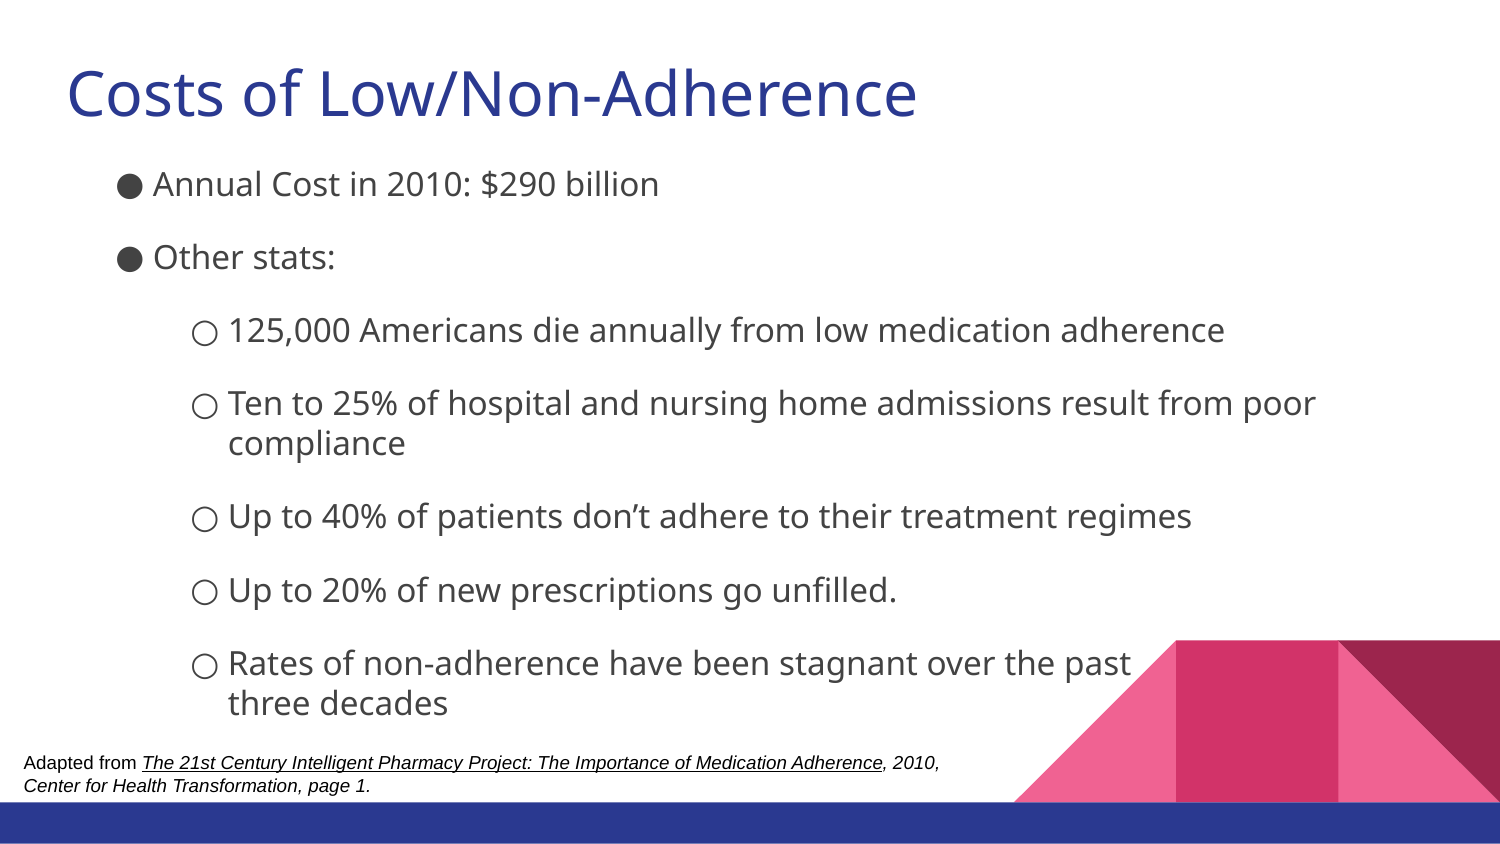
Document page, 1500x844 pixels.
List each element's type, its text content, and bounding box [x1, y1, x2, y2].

text_box Adapted from The 21st Century Intelligent Pharmacy Project: The Importance of Medication Adherence, 2010, Center for Health Transformation, page 1. [8, 736, 1407, 809]
list Annual Cost in 2010: $290 billion Other stats: 125,000 Americans die annually from low medication adherence Ten to 25% of hospital and nursing home admissions result from poor compliance Up to 40% of patients don’t adhere to their treatment regimes Up to 20% of new prescriptions go unfilled. Rates of non-adherence have been stagnant over the past three decades [62, 147, 1353, 677]
title Costs of Low/Non-Adherence [51, 38, 1449, 139]
